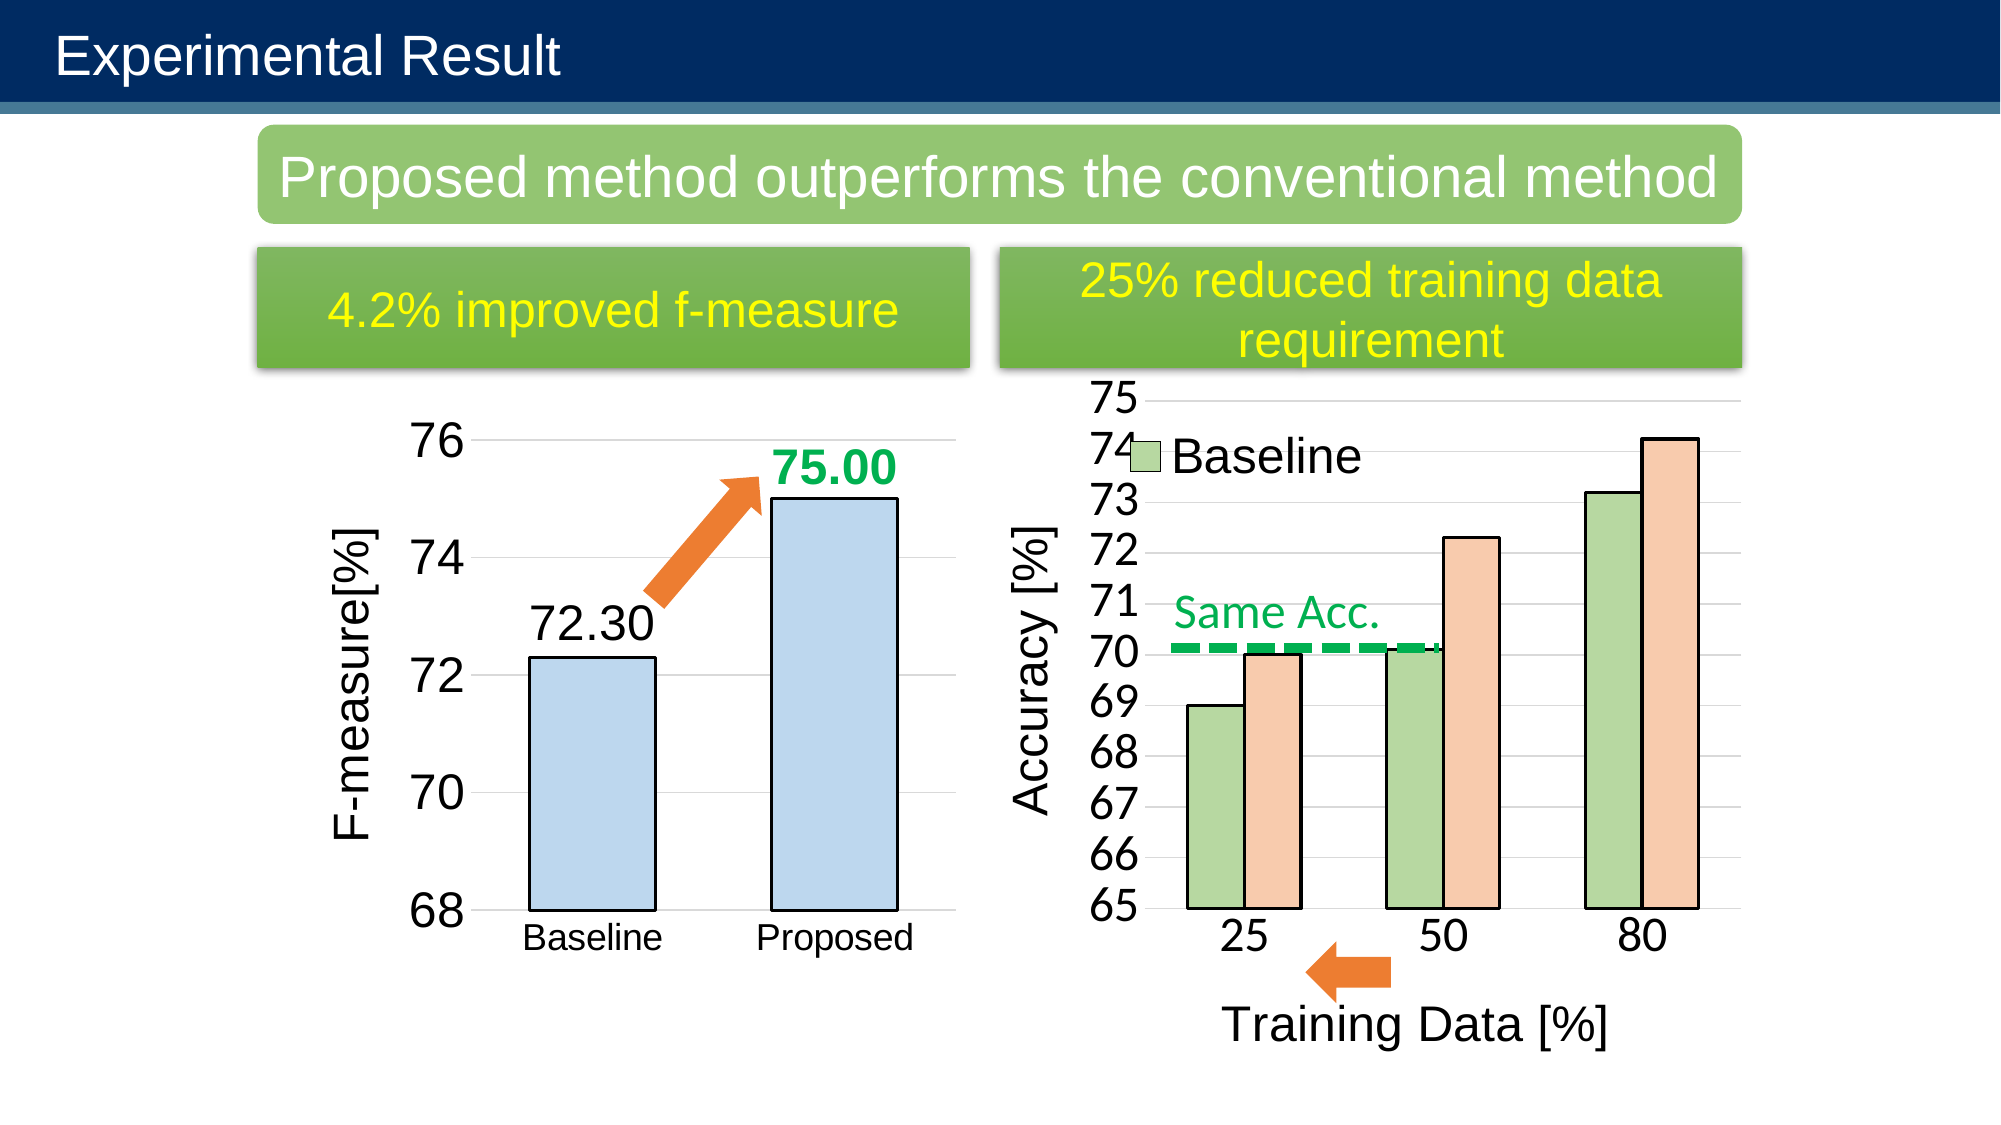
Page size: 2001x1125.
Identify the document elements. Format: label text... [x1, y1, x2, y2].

text_box 4.2% improved f-measure [257, 247, 970, 368]
text_box 25% reduced training data requirement [999, 247, 1743, 367]
chart [249, 367, 1743, 1125]
title Experimental Result [39, 18, 1961, 96]
text_box Proposed method outperforms the conventional method [257, 124, 1743, 224]
picture [0, 0, 2001, 114]
